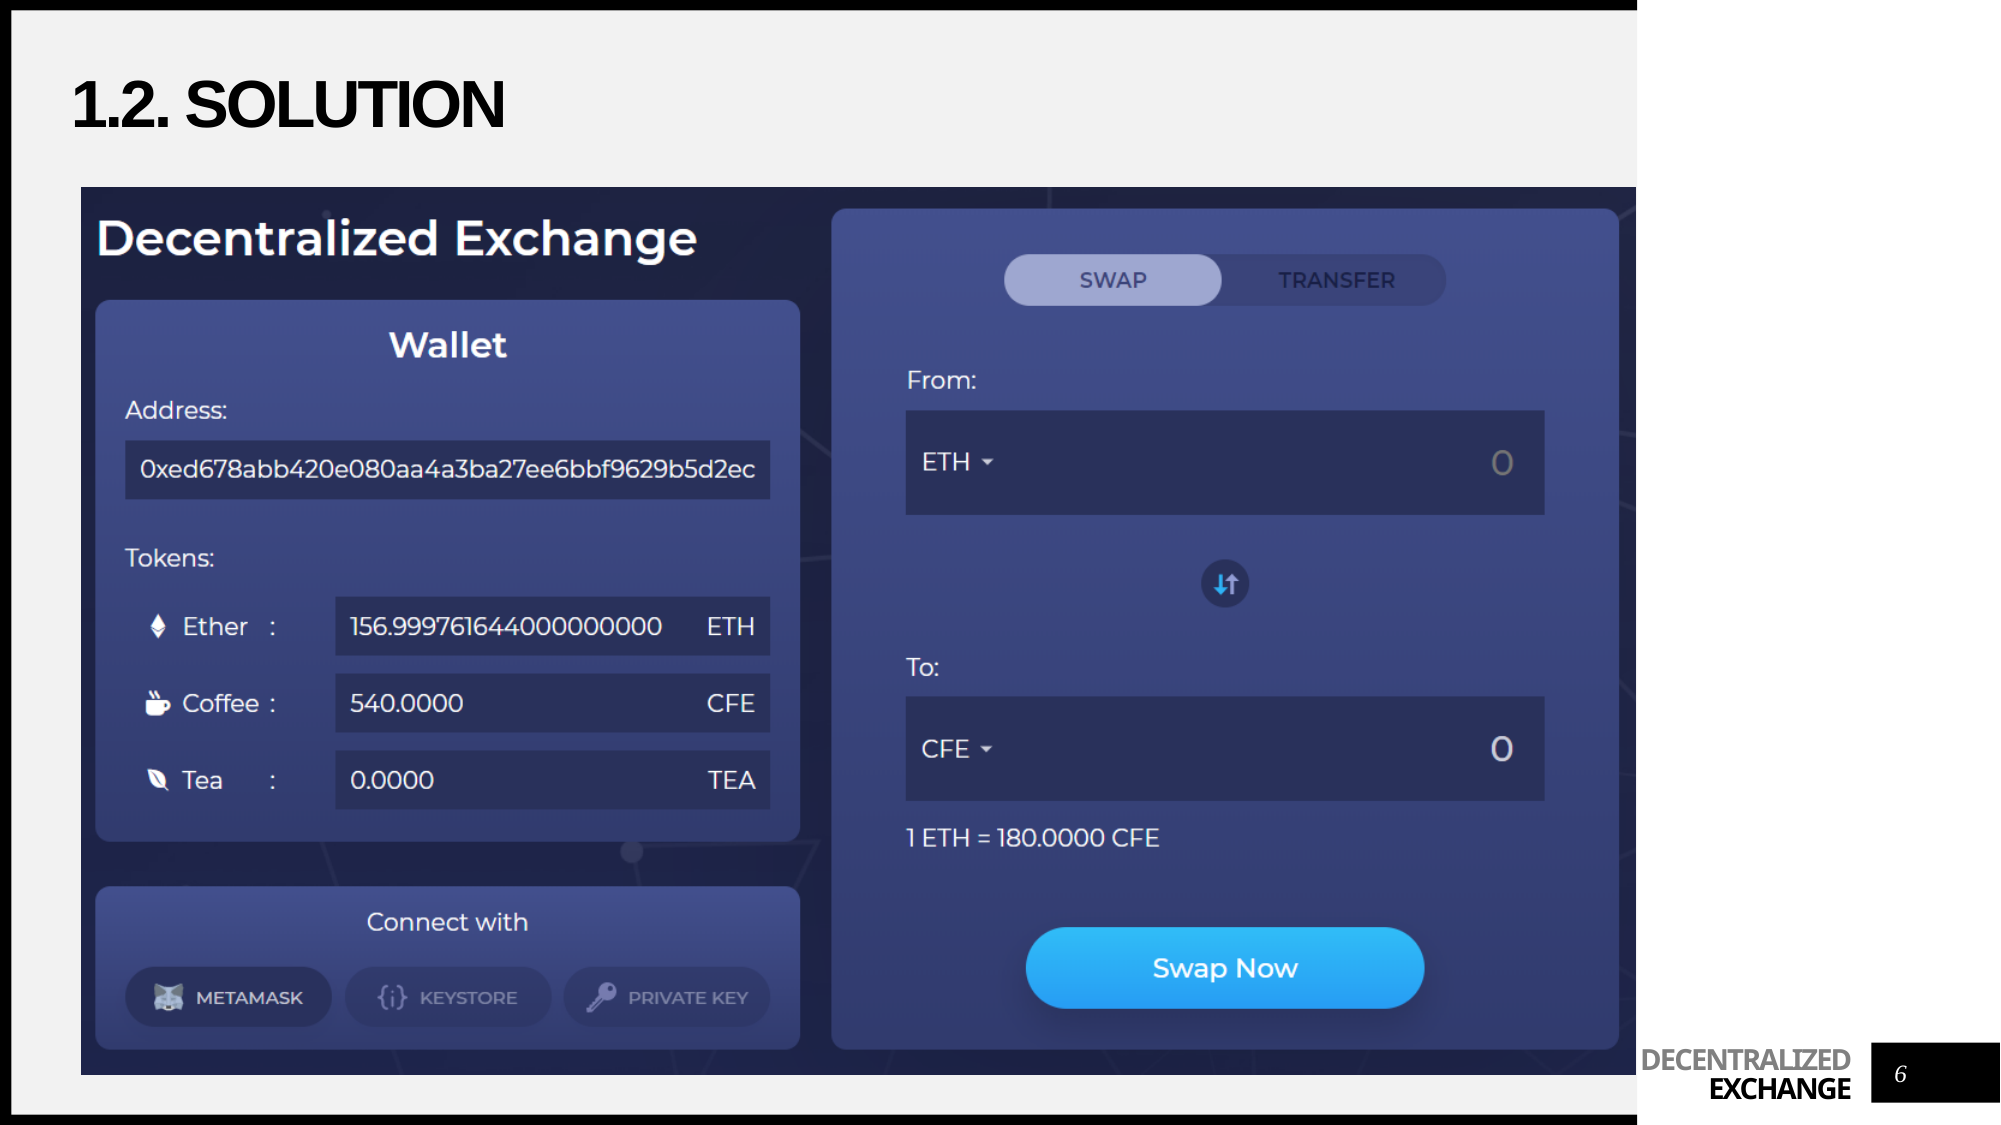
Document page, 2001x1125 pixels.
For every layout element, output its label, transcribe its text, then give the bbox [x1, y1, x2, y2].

slide_number 6 [1877, 1050, 1924, 1096]
picture [81, 187, 1636, 1075]
title 1.2. Solution [70, 70, 1580, 142]
